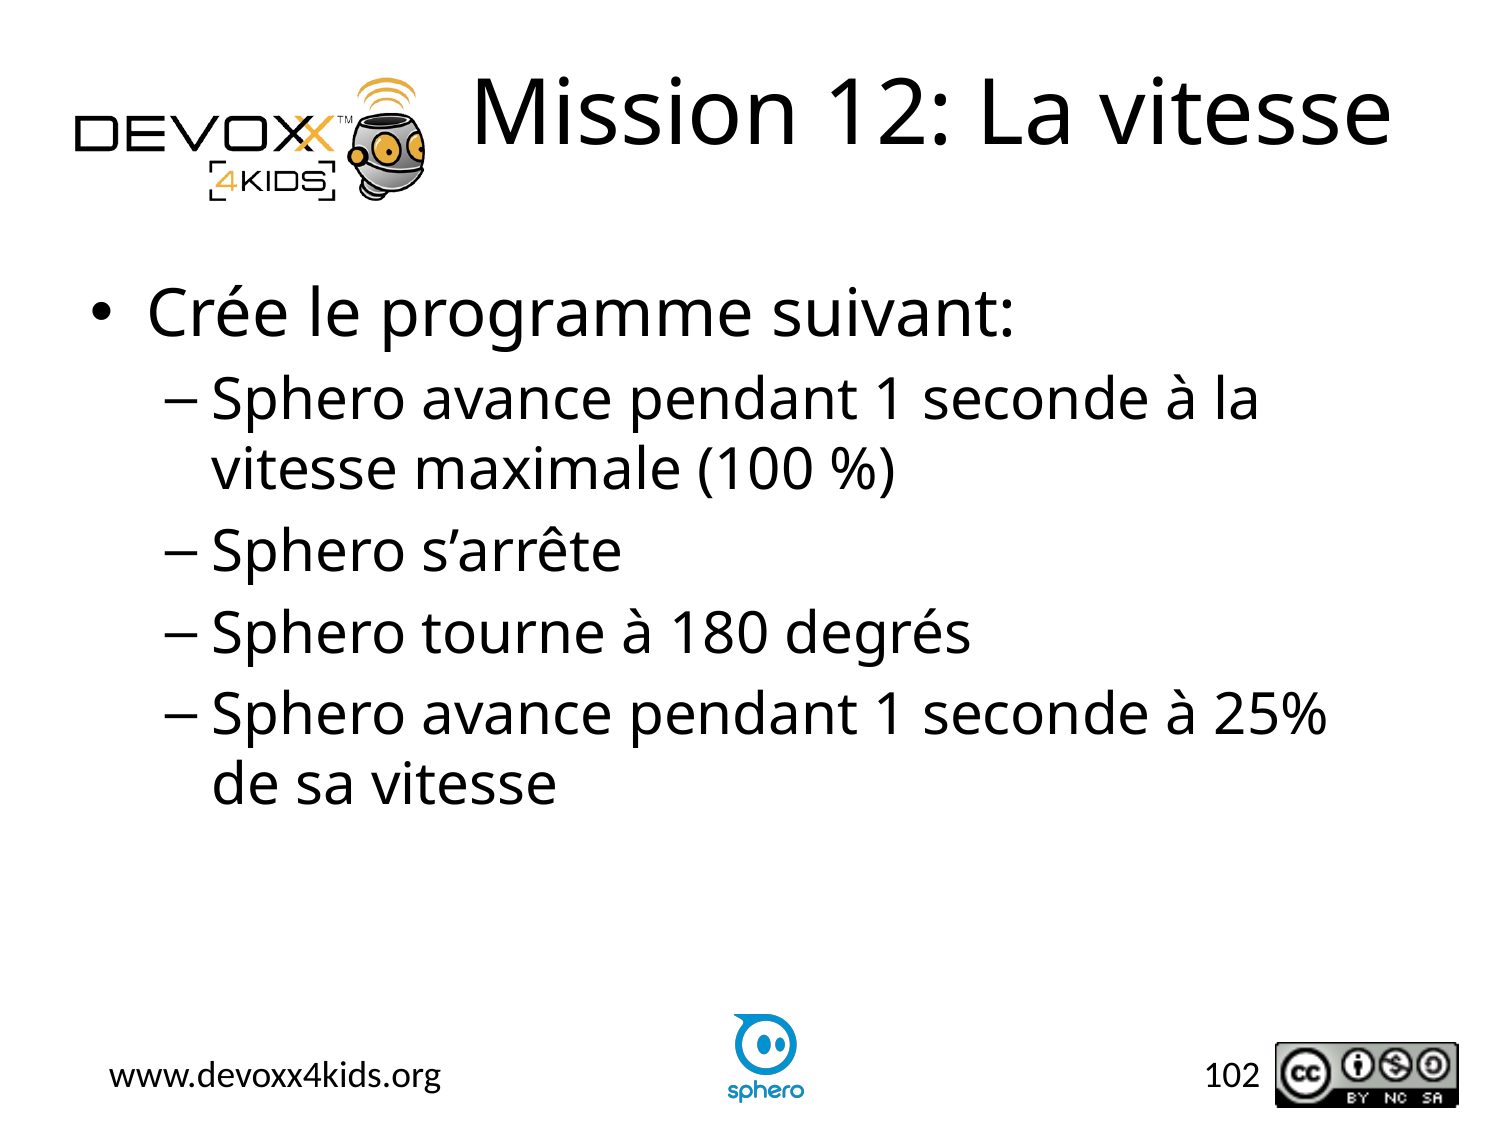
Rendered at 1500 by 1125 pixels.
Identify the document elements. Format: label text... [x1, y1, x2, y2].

picture [743, 1088, 749, 1095]
picture [1275, 1042, 1459, 1108]
picture [728, 1096, 739, 1103]
picture [75, 77, 425, 201]
picture [794, 1088, 801, 1095]
title Mission 12: La vitesse [439, 45, 1425, 233]
picture [743, 1021, 789, 1068]
slide_number 102 [1074, 1042, 1275, 1103]
list Crée le programme suivant: Sphero avance pendant 1 seconde à la vitesse maximale (100 %) Sphero s’arrête Sphero tourne à 180 degrés Sphero avance pendant 1 seconde à 25% de sa vitesse [75, 262, 1425, 1005]
picture [728, 1014, 804, 1103]
